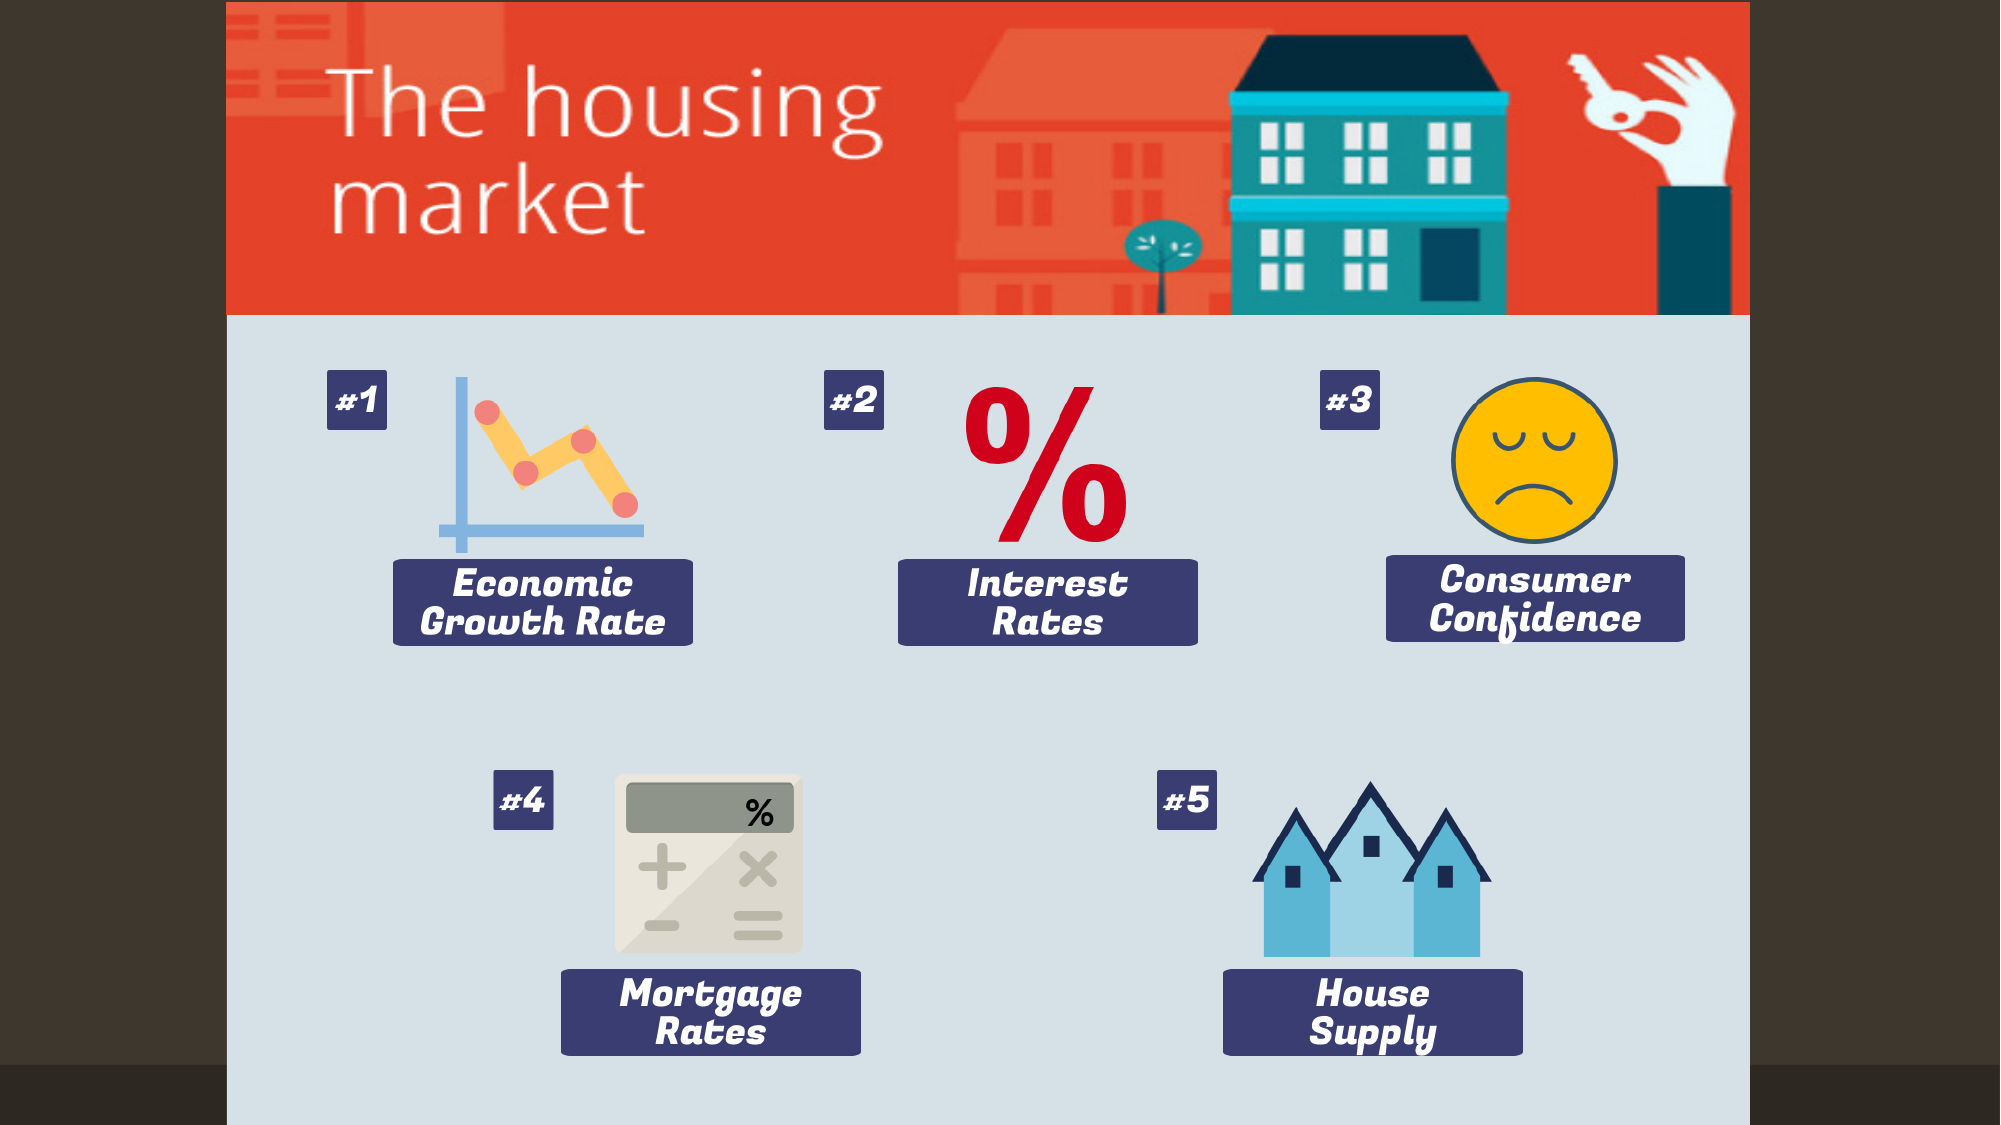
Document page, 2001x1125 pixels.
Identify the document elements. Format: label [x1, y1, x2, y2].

text_box [226, 1, 1751, 1125]
